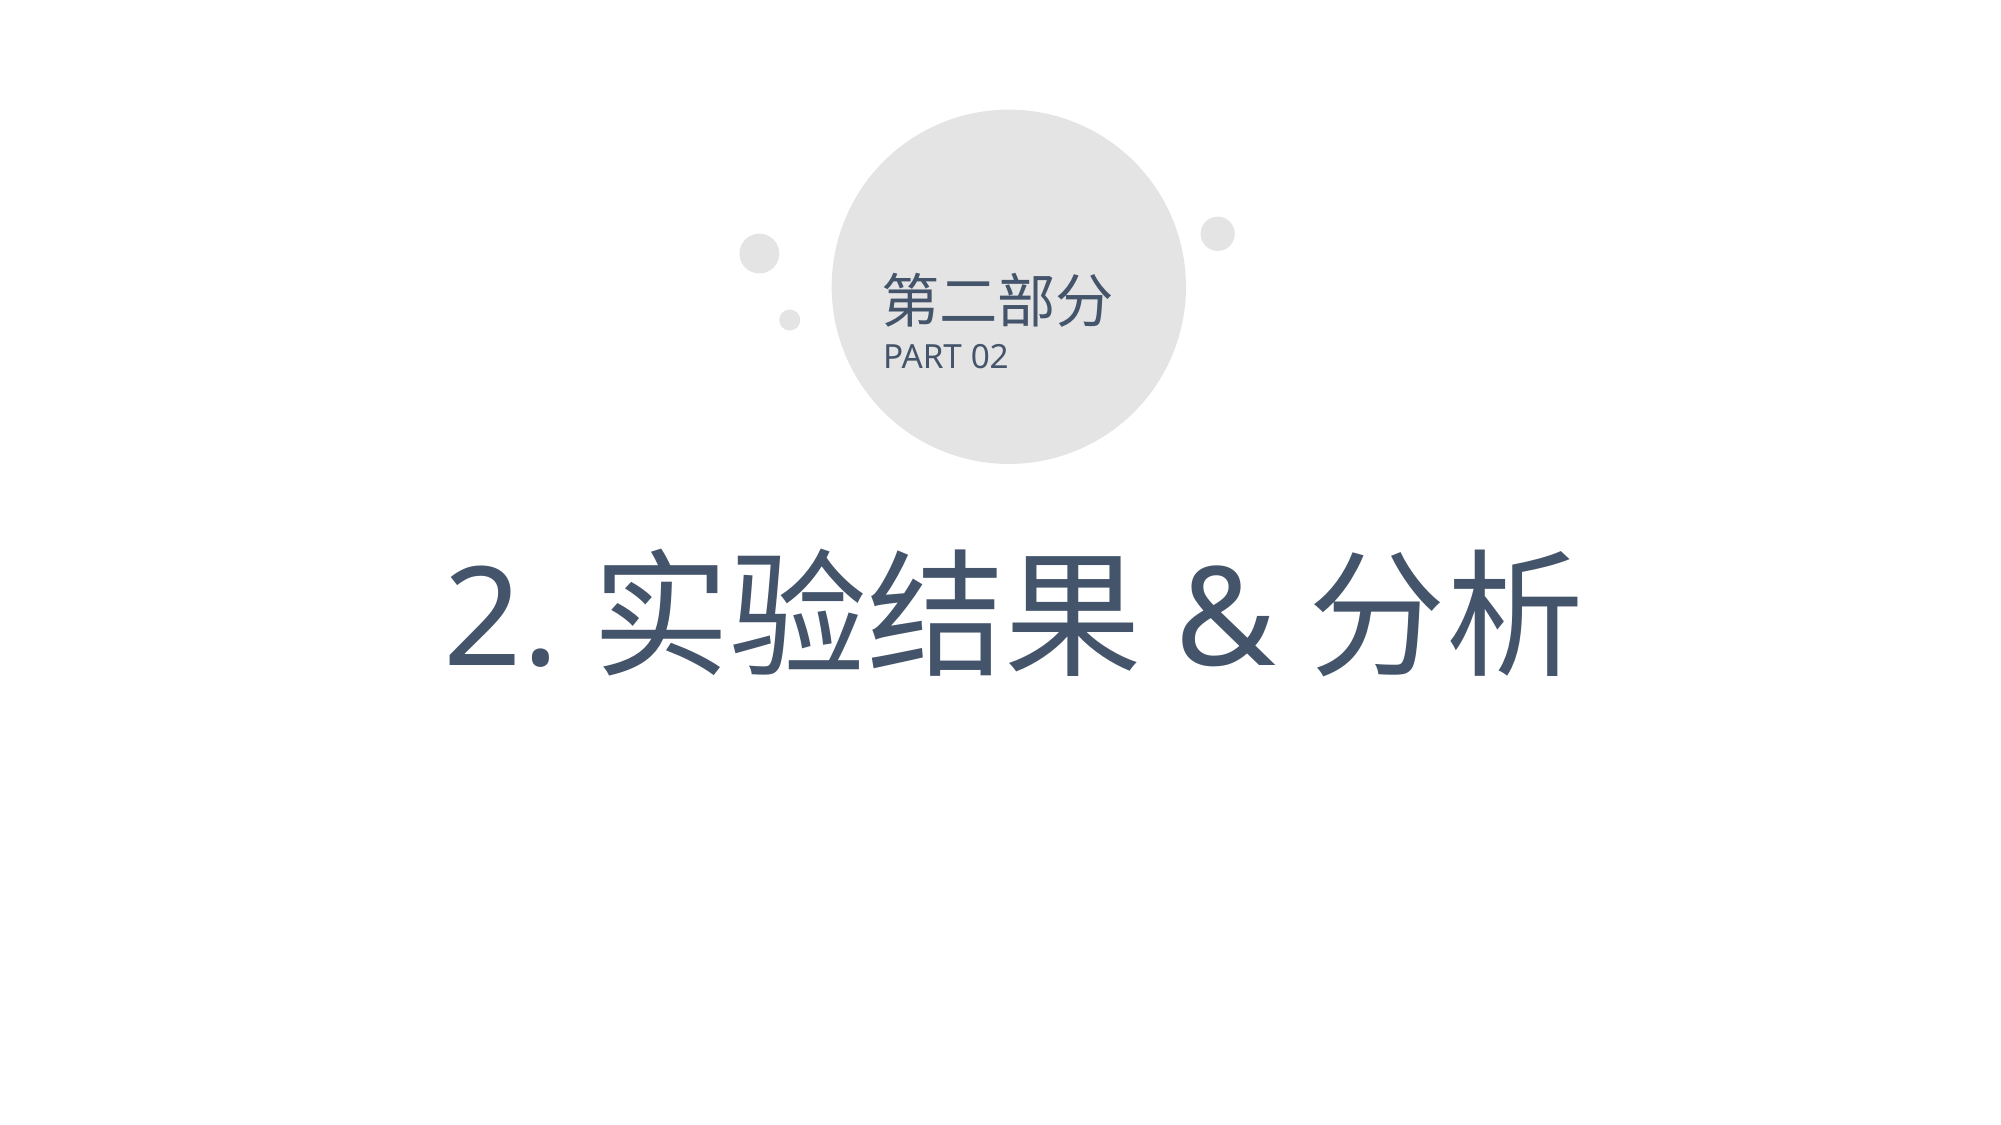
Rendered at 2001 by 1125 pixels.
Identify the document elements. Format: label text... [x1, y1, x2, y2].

text_box [738, 232, 781, 275]
text_box [1199, 215, 1236, 253]
text_box PART 02 [868, 327, 1160, 383]
text_box 2.实验结果&分析 [429, 520, 1599, 700]
text_box [830, 108, 1188, 465]
text_box [778, 308, 802, 332]
text_box 第二部分 [866, 256, 1162, 342]
